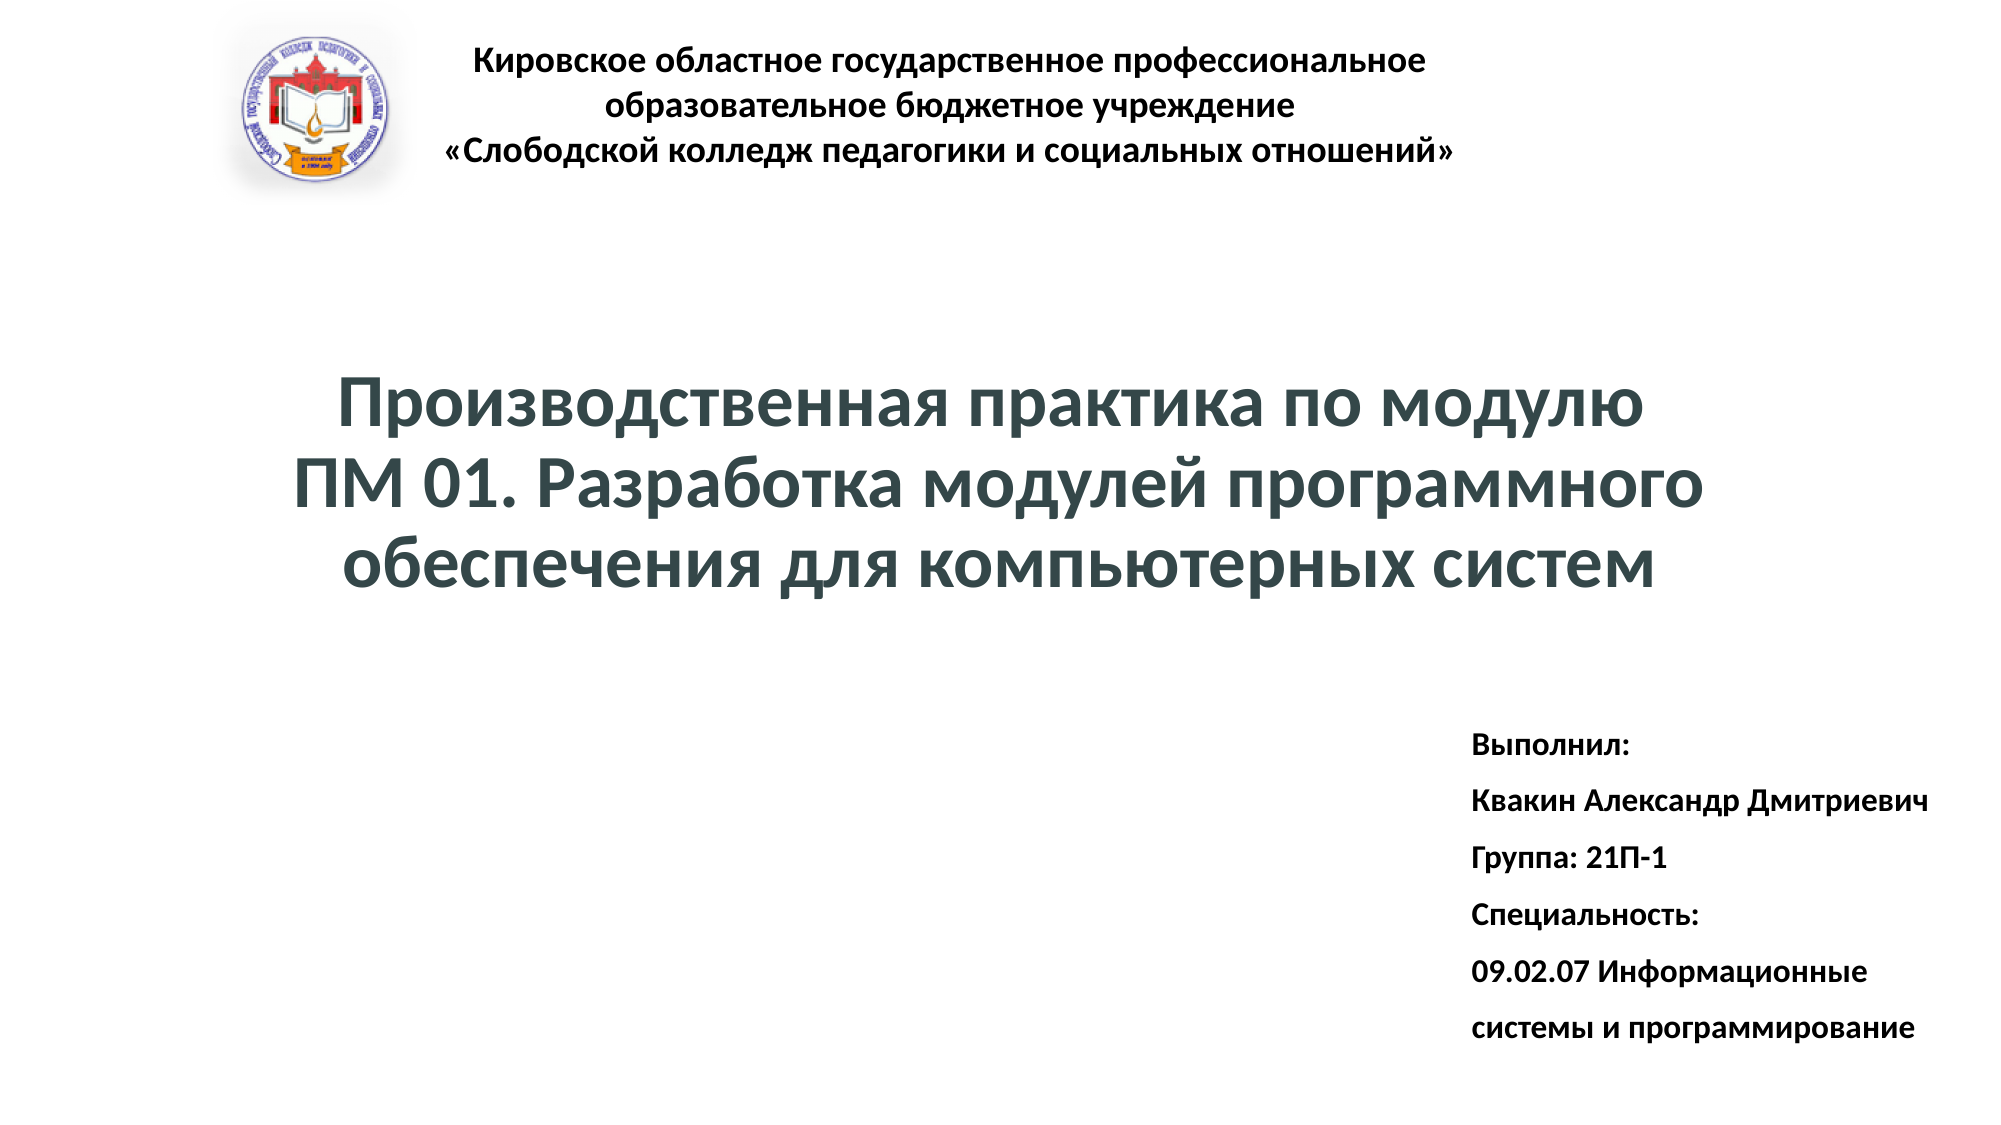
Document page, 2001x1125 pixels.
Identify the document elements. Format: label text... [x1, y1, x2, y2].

picture [211, 0, 419, 207]
text_box Кировское областное государственное профессиональное образовательное бюджетное учреждение «Слободской колледж педагогики и социальных отношений» [419, 27, 1513, 177]
subtitle Выполнил: Квакин Александр Дмитриевич Группа: 21П-1 Специальность: 09.02.07 Информационные системы и программирование [1456, 718, 1975, 1098]
title Производственная практика по модулю ПM 01. Разработка модулей программного обеспечения для компьютерных систем [249, 340, 1750, 612]
